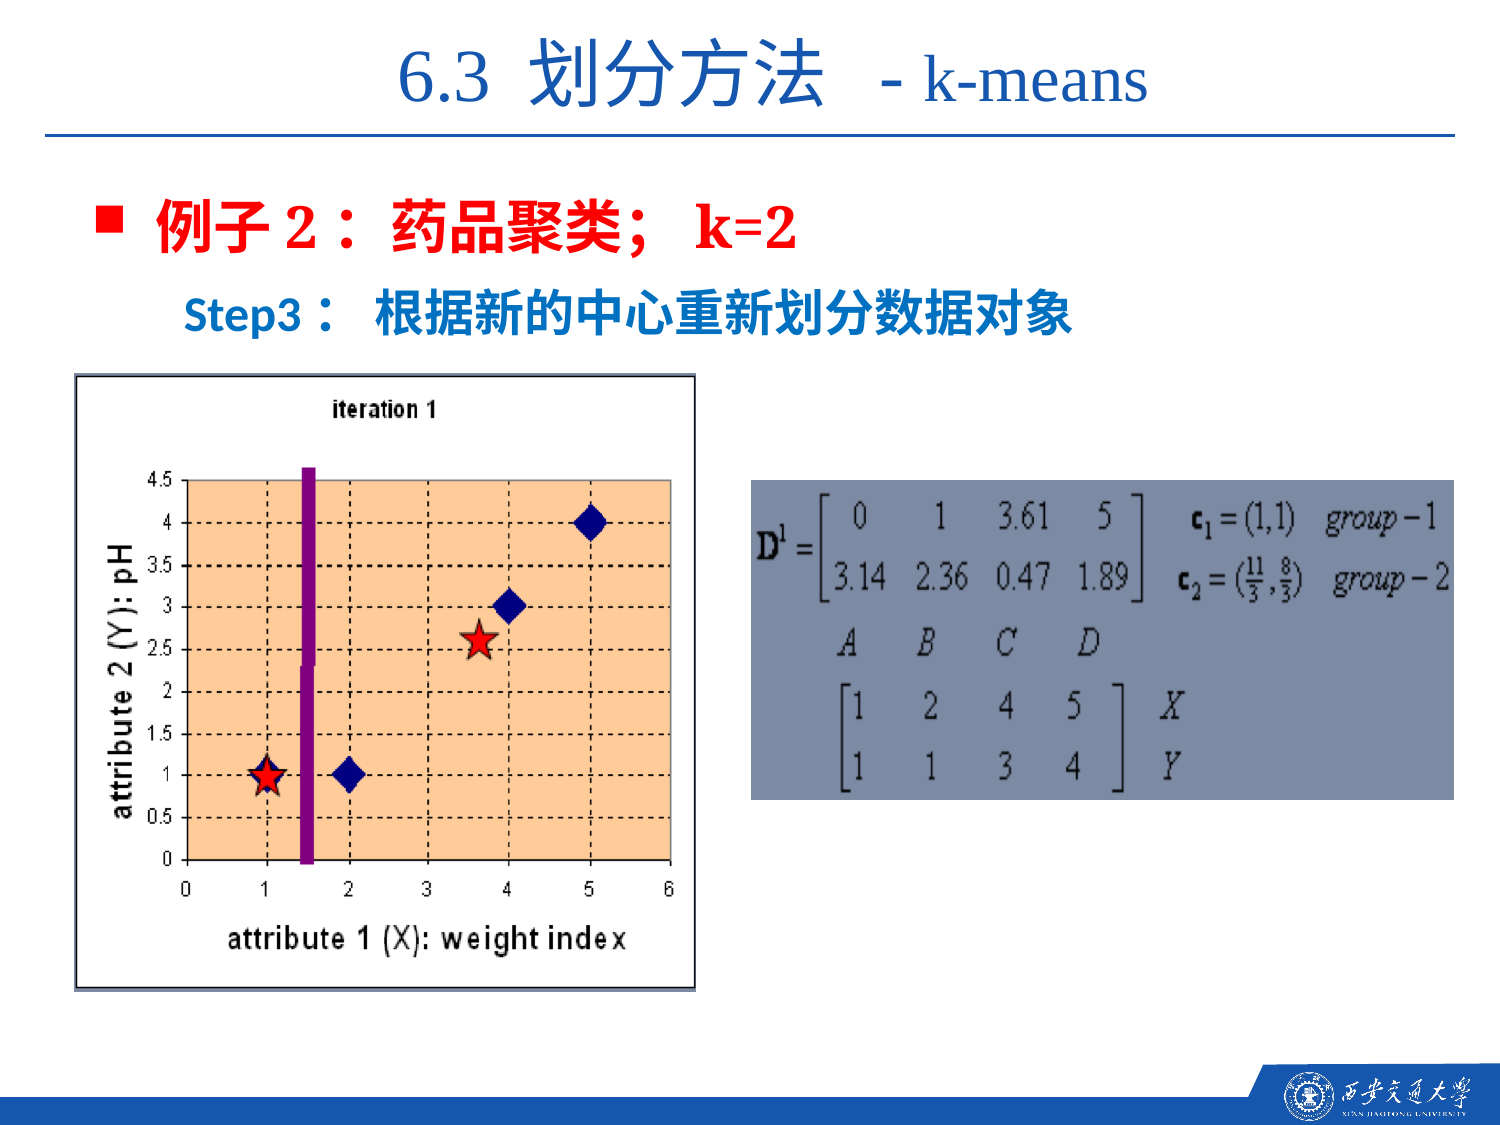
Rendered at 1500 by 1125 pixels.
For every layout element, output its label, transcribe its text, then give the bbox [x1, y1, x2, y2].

text_box 例子2：药品聚类；k=2 Step3： 根据新的中心重新划分数据对象 [77, 161, 1460, 351]
picture [751, 480, 1454, 800]
text_box 6.3 划分方法 - k-means [76, 19, 1471, 124]
picture [74, 373, 696, 993]
